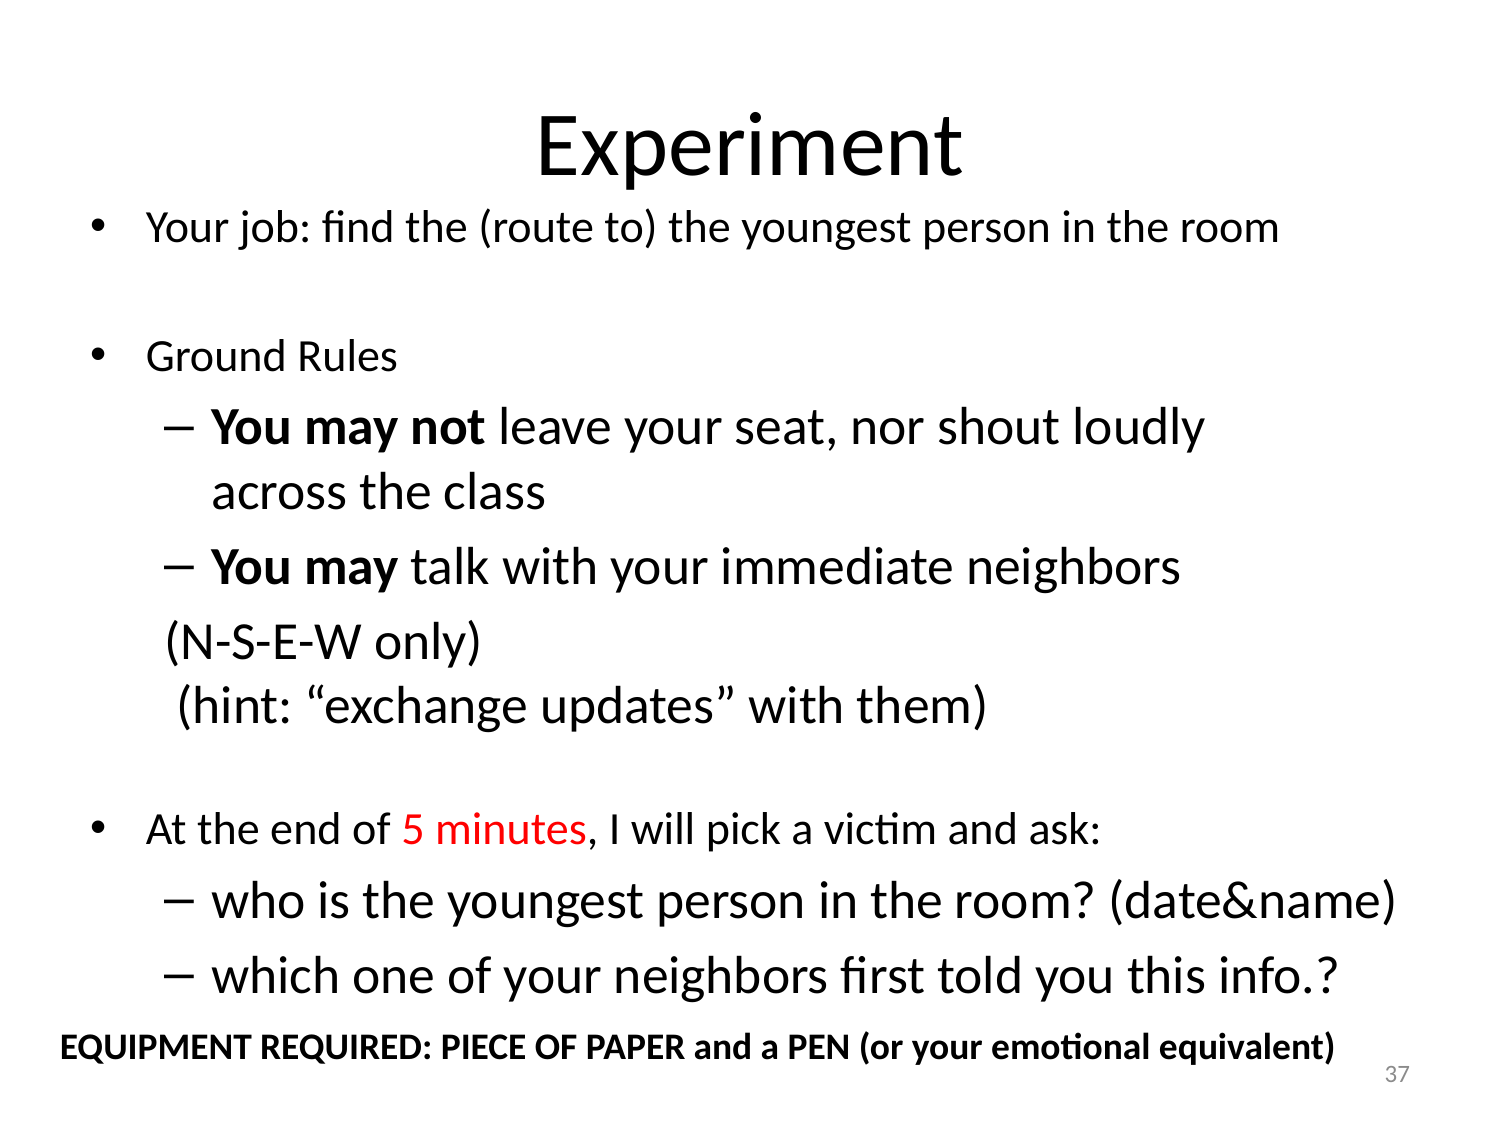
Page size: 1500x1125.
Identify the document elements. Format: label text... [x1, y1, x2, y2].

slide_number 37 [1074, 1042, 1425, 1103]
text_box EQUIPMENT REQUIRED: PIECE OF PAPER and a PEN (or your emotional equivalent) [45, 1014, 1372, 1075]
list Your job: find the (route to) the youngest person in the room Ground Rules You may not leave your seat, nor shout loudly across the class You may talk with your immediate neighbors (N-S-E-W only) (hint: “exchange updates” with them) At the end of 5 minutes, I will pick a victim and ask: who is the youngest person in the room? (date&name) which one of your neighbors first told you this info.? [75, 189, 1475, 1015]
title Experiment [75, 45, 1425, 189]
